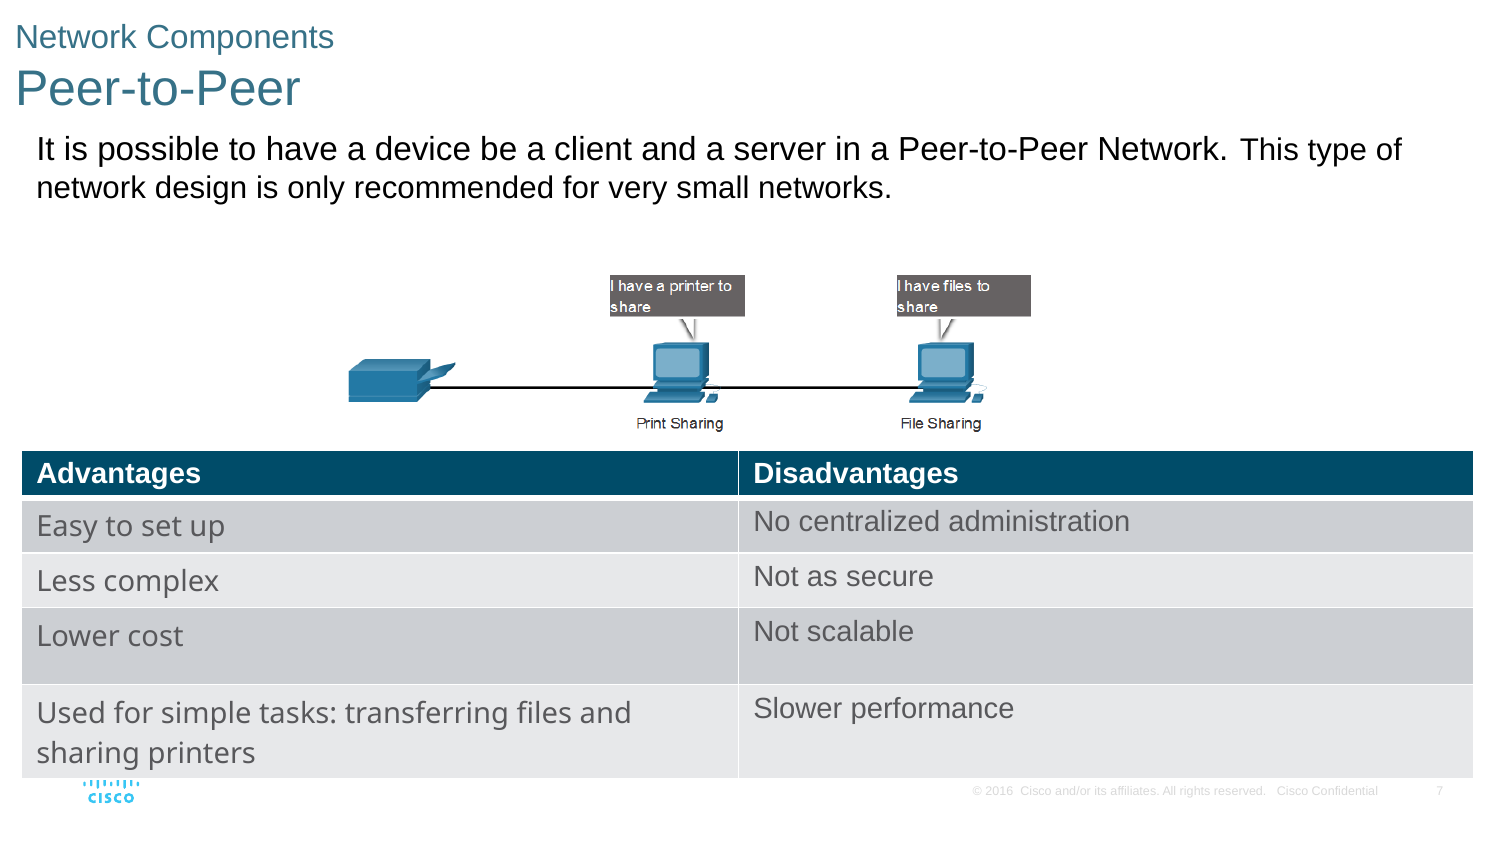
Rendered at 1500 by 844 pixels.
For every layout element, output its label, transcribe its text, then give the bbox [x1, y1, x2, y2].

table_cell Not as secure [739, 554, 1473, 607]
table_cell No centralized administration [739, 501, 1473, 552]
table_cell Used for simple tasks: transferring files and sharing printers [22, 685, 738, 778]
table_cell Not scalable [739, 608, 1473, 684]
table_cell Lower cost [22, 608, 738, 684]
table_cell Slower performance [739, 685, 1473, 778]
title Network Components Peer-to-Peer [0, 6, 1500, 124]
picture [343, 269, 1037, 450]
table_cell Less complex [22, 554, 738, 607]
table_header Disadvantages [739, 451, 1473, 495]
table_cell Easy to set up [22, 501, 738, 552]
list It is possible to have a device be a client and a server in a Peer-to-Peer Network. This type of network design is only recommended for very small networks. [21, 119, 1474, 252]
table_header Advantages [22, 451, 738, 495]
